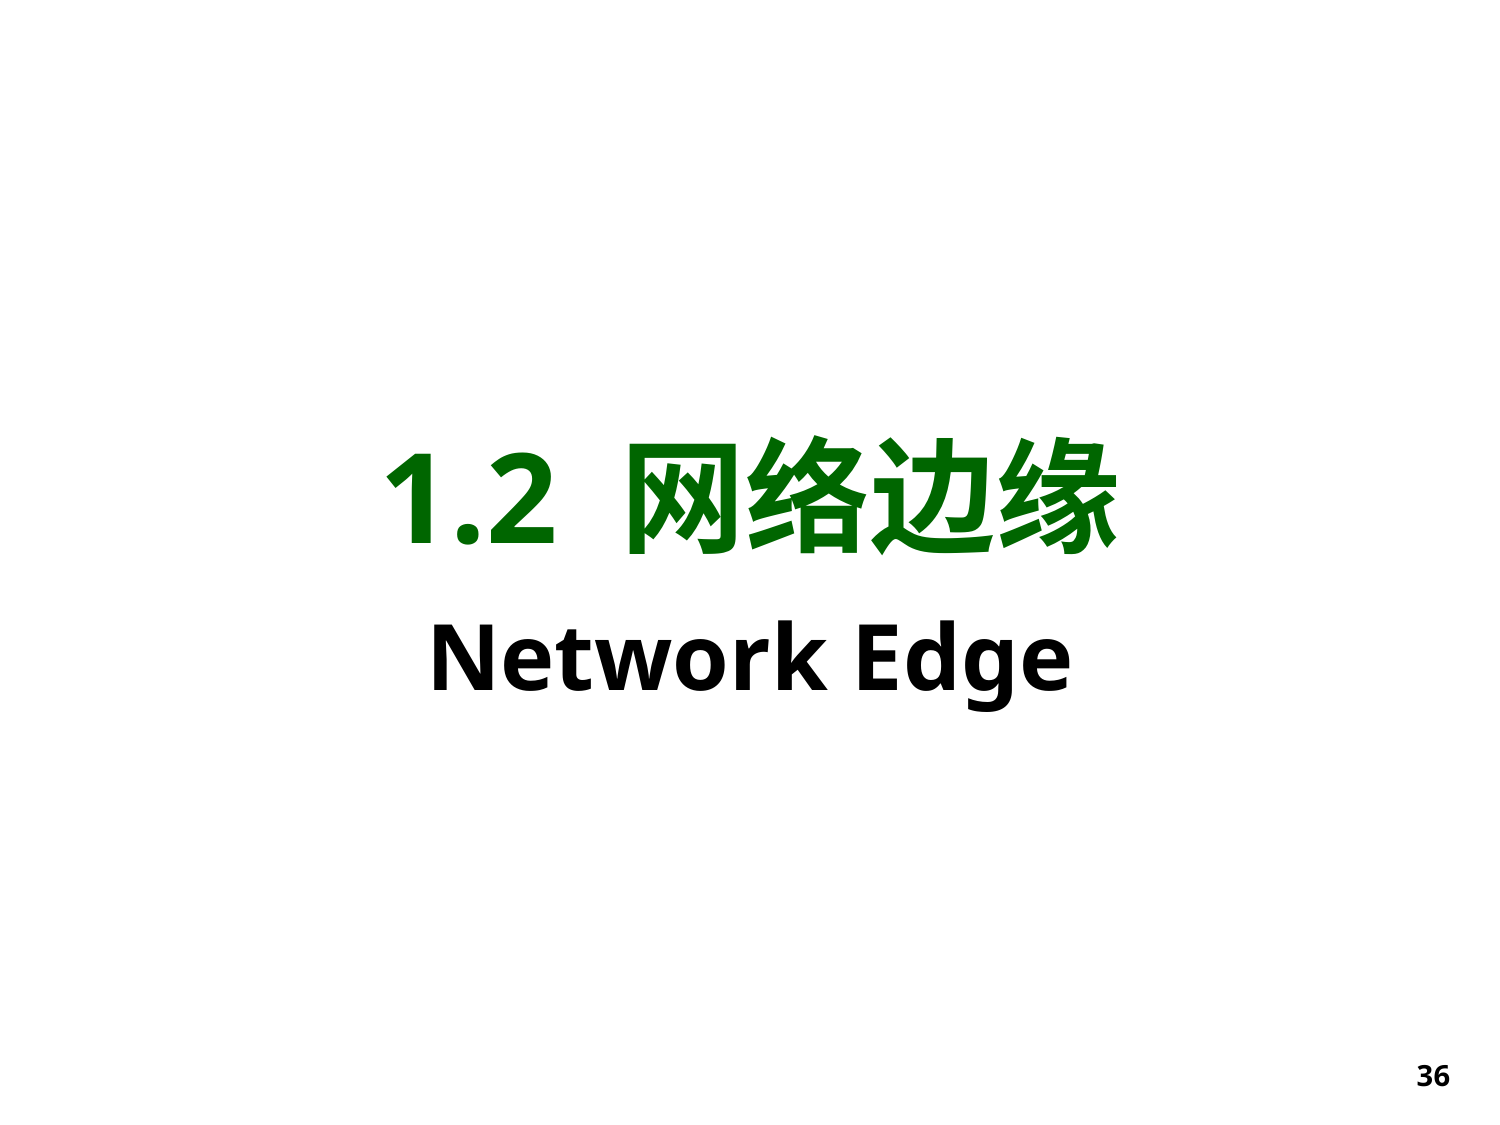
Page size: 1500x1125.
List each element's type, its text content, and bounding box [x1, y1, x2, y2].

slide_number 36 [1362, 1050, 1466, 1125]
subtitle Network Edge [187, 590, 1313, 863]
title 1.2 网络边缘 [187, 184, 1313, 576]
